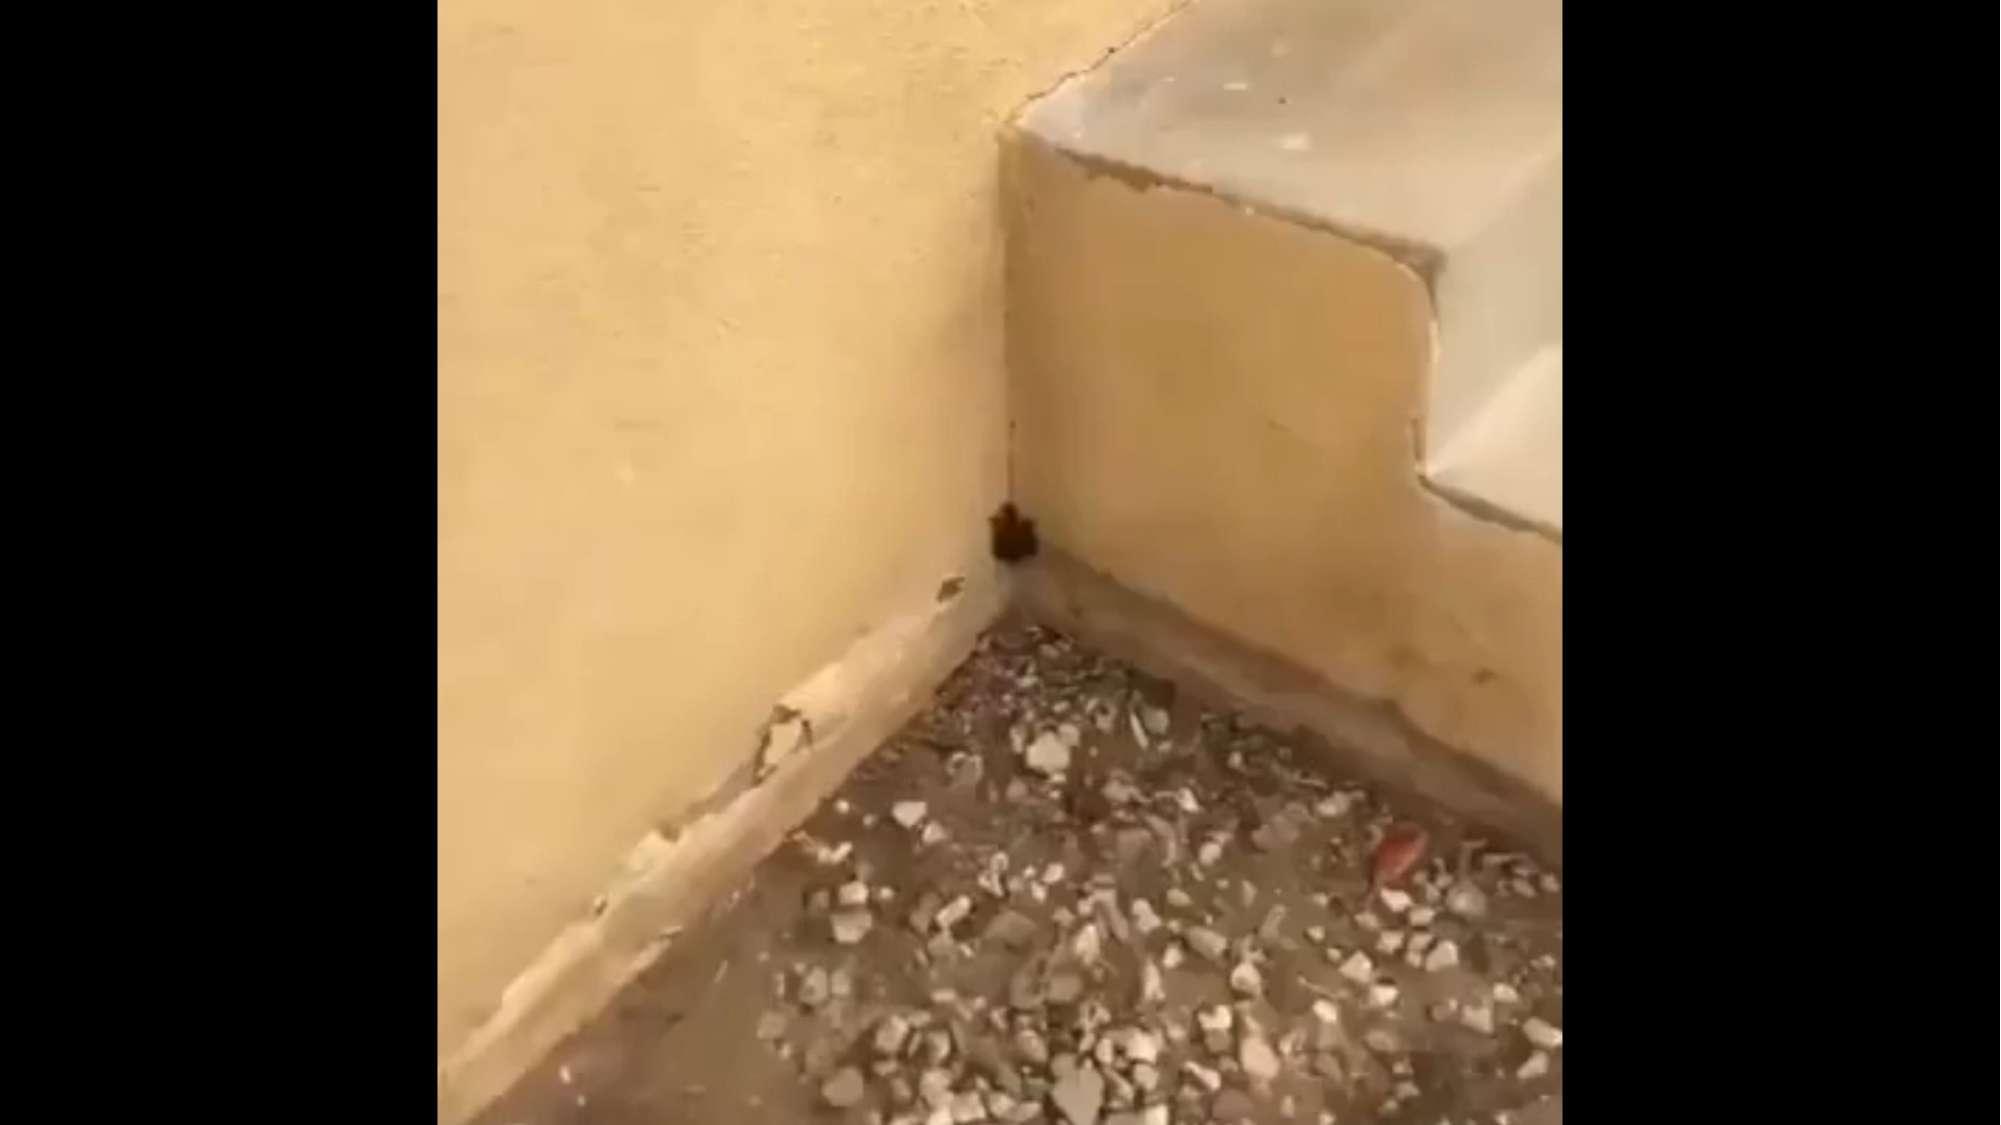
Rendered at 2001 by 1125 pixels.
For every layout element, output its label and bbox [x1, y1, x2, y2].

text_box [0, 0, 2000, 1125]
